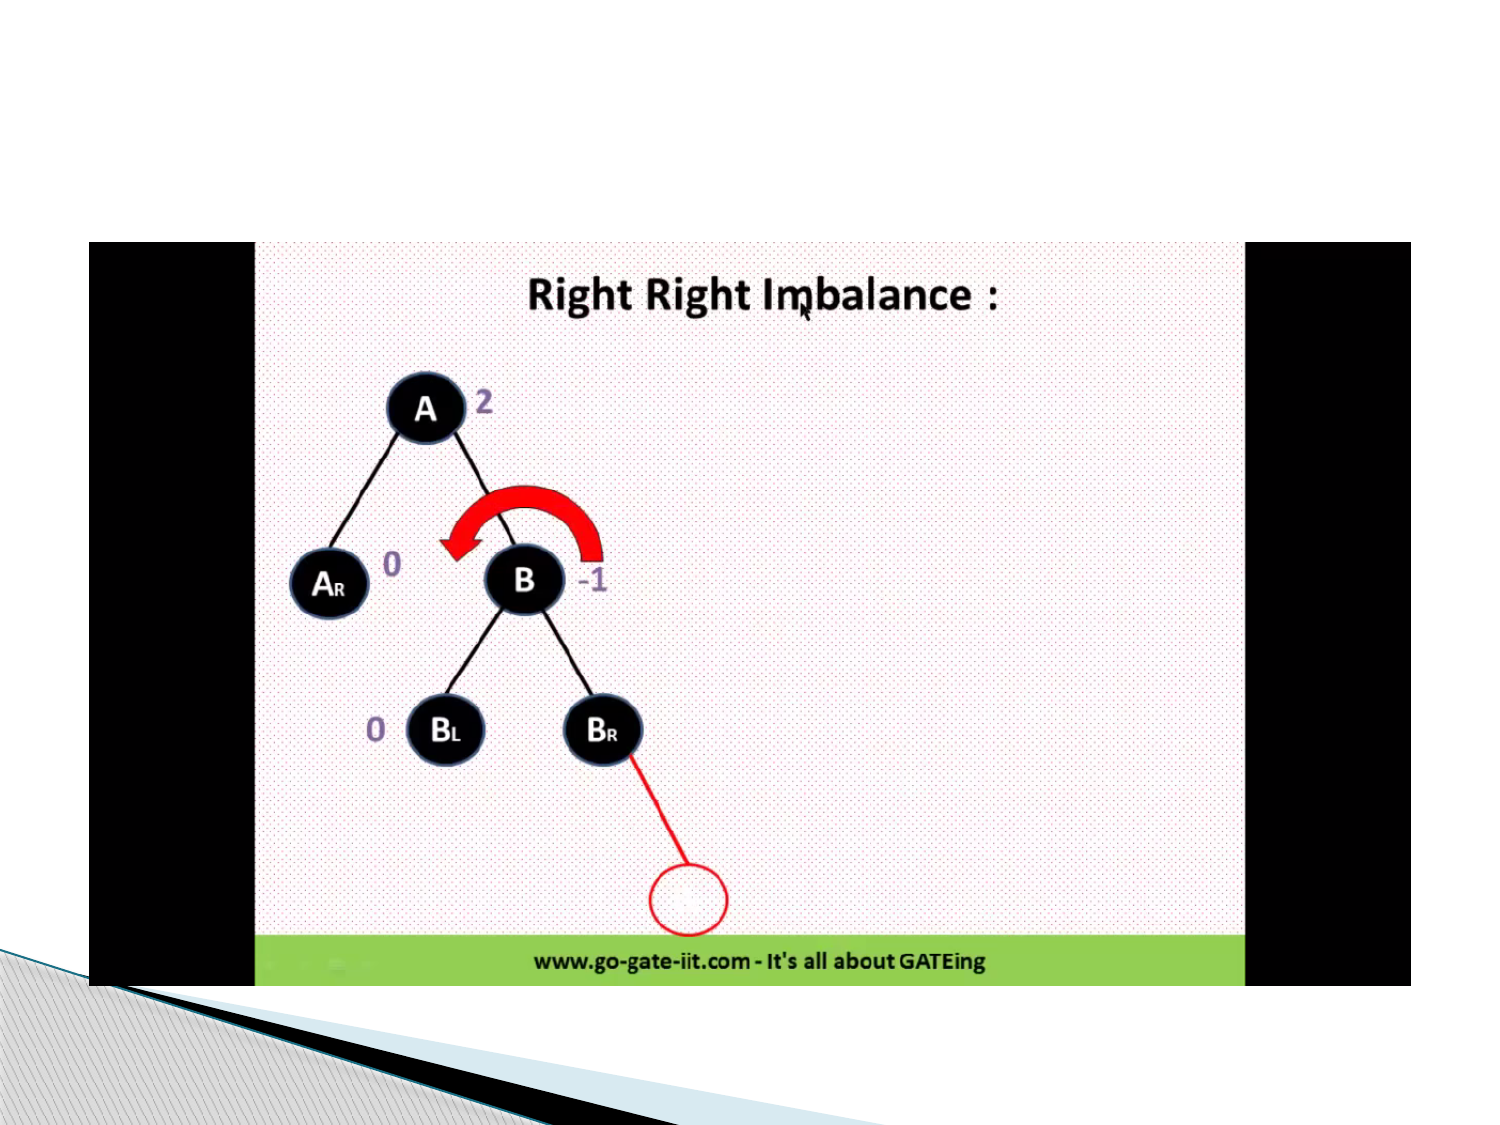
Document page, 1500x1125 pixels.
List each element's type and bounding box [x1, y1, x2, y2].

list [89, 242, 1411, 986]
